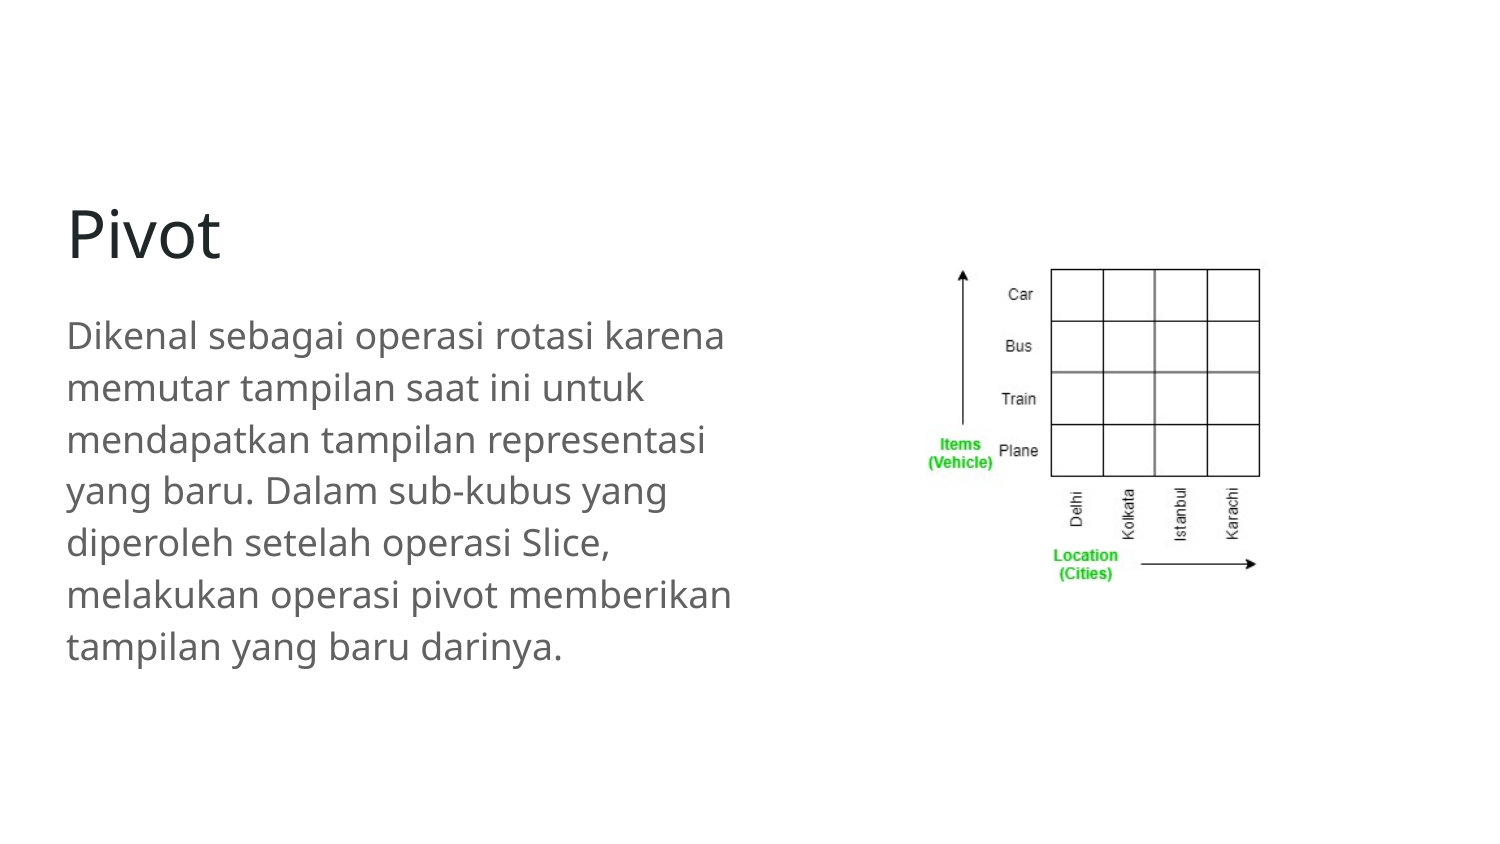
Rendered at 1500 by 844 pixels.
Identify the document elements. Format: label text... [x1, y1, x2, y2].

title Pivot Dikenal sebagai operasi rotasi karena memutar tampilan saat ini untuk mendapatkan tampilan representasi yang baru. Dalam sub-kubus yang diperoleh setelah operasi Slice, melakukan operasi pivot memberikan tampilan yang baru darinya. [51, 189, 779, 671]
picture [926, 260, 1268, 583]
